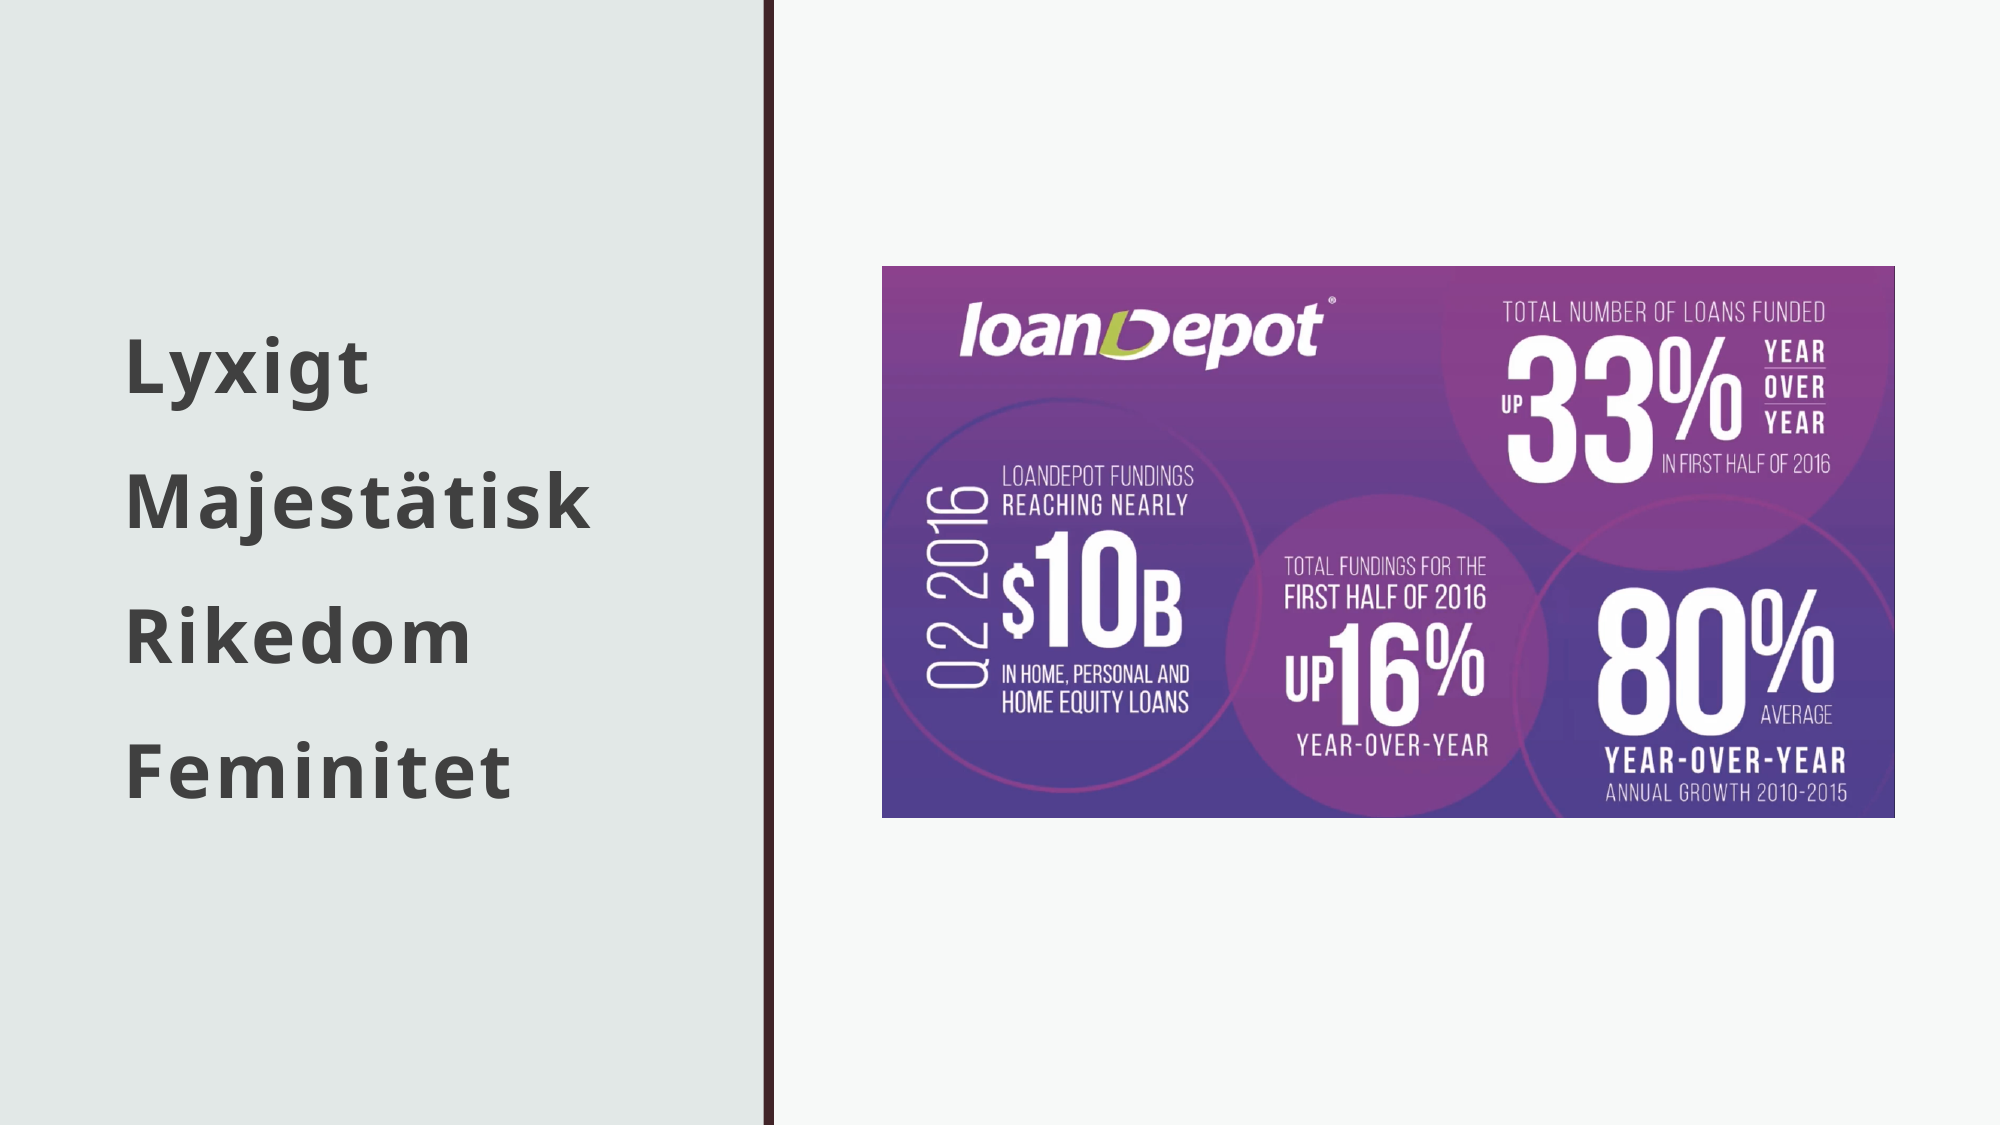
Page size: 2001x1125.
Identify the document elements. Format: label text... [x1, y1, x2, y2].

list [881, 266, 1895, 818]
title Lyxigt Majestätisk Rikedom Feminitet [105, 115, 666, 969]
